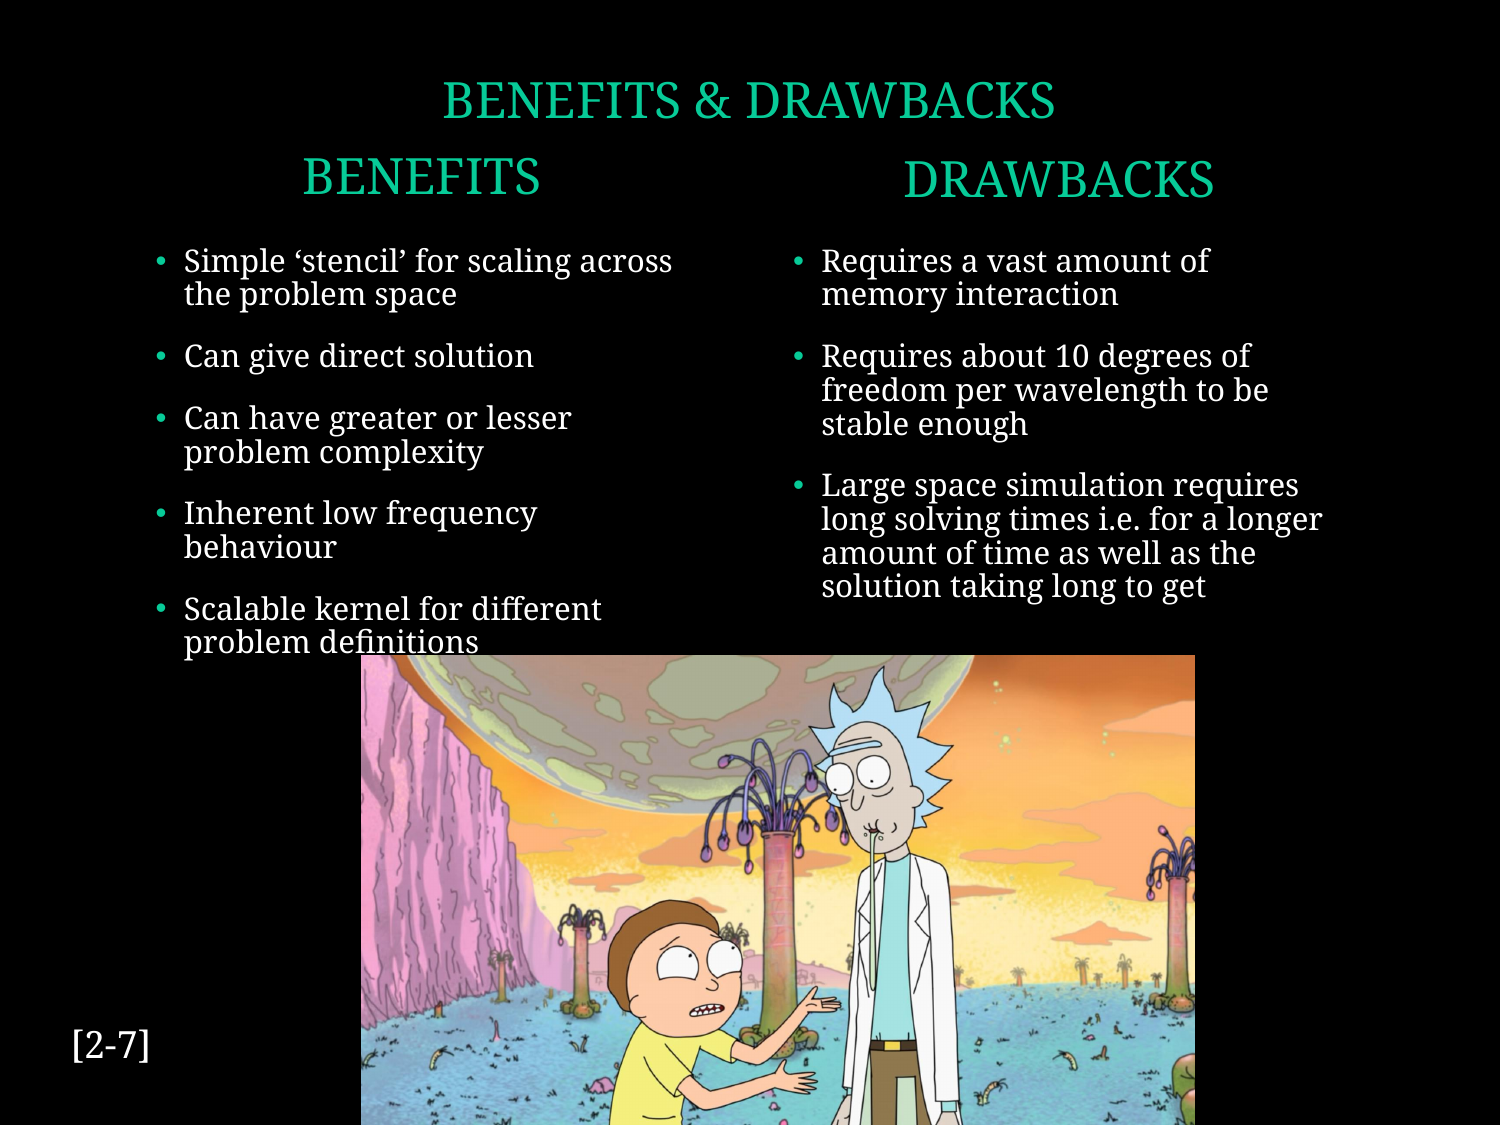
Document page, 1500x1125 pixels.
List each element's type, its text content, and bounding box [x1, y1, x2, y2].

picture [361, 655, 1195, 1125]
list Requires a vast amount of memory interaction Requires about 10 degrees of freedom per wavelength to be stable enough Large space simulation requires long solving times i.e. for a longer amount of time as well as the solution taking long to get [778, 237, 1341, 856]
title BENEFITS & DRAWBACKS [159, 59, 1341, 138]
list Simple ‘stencil’ for scaling across the problem space Can give direct solution Can have greater or lesser problem complexity Inherent low frequency behaviour Scalable kernel for different problem definitions [140, 237, 704, 856]
text_box DRAWBACKS [872, 138, 1247, 216]
text_box BENEFITS [276, 135, 568, 213]
text_box [2-7] [55, 1013, 167, 1073]
